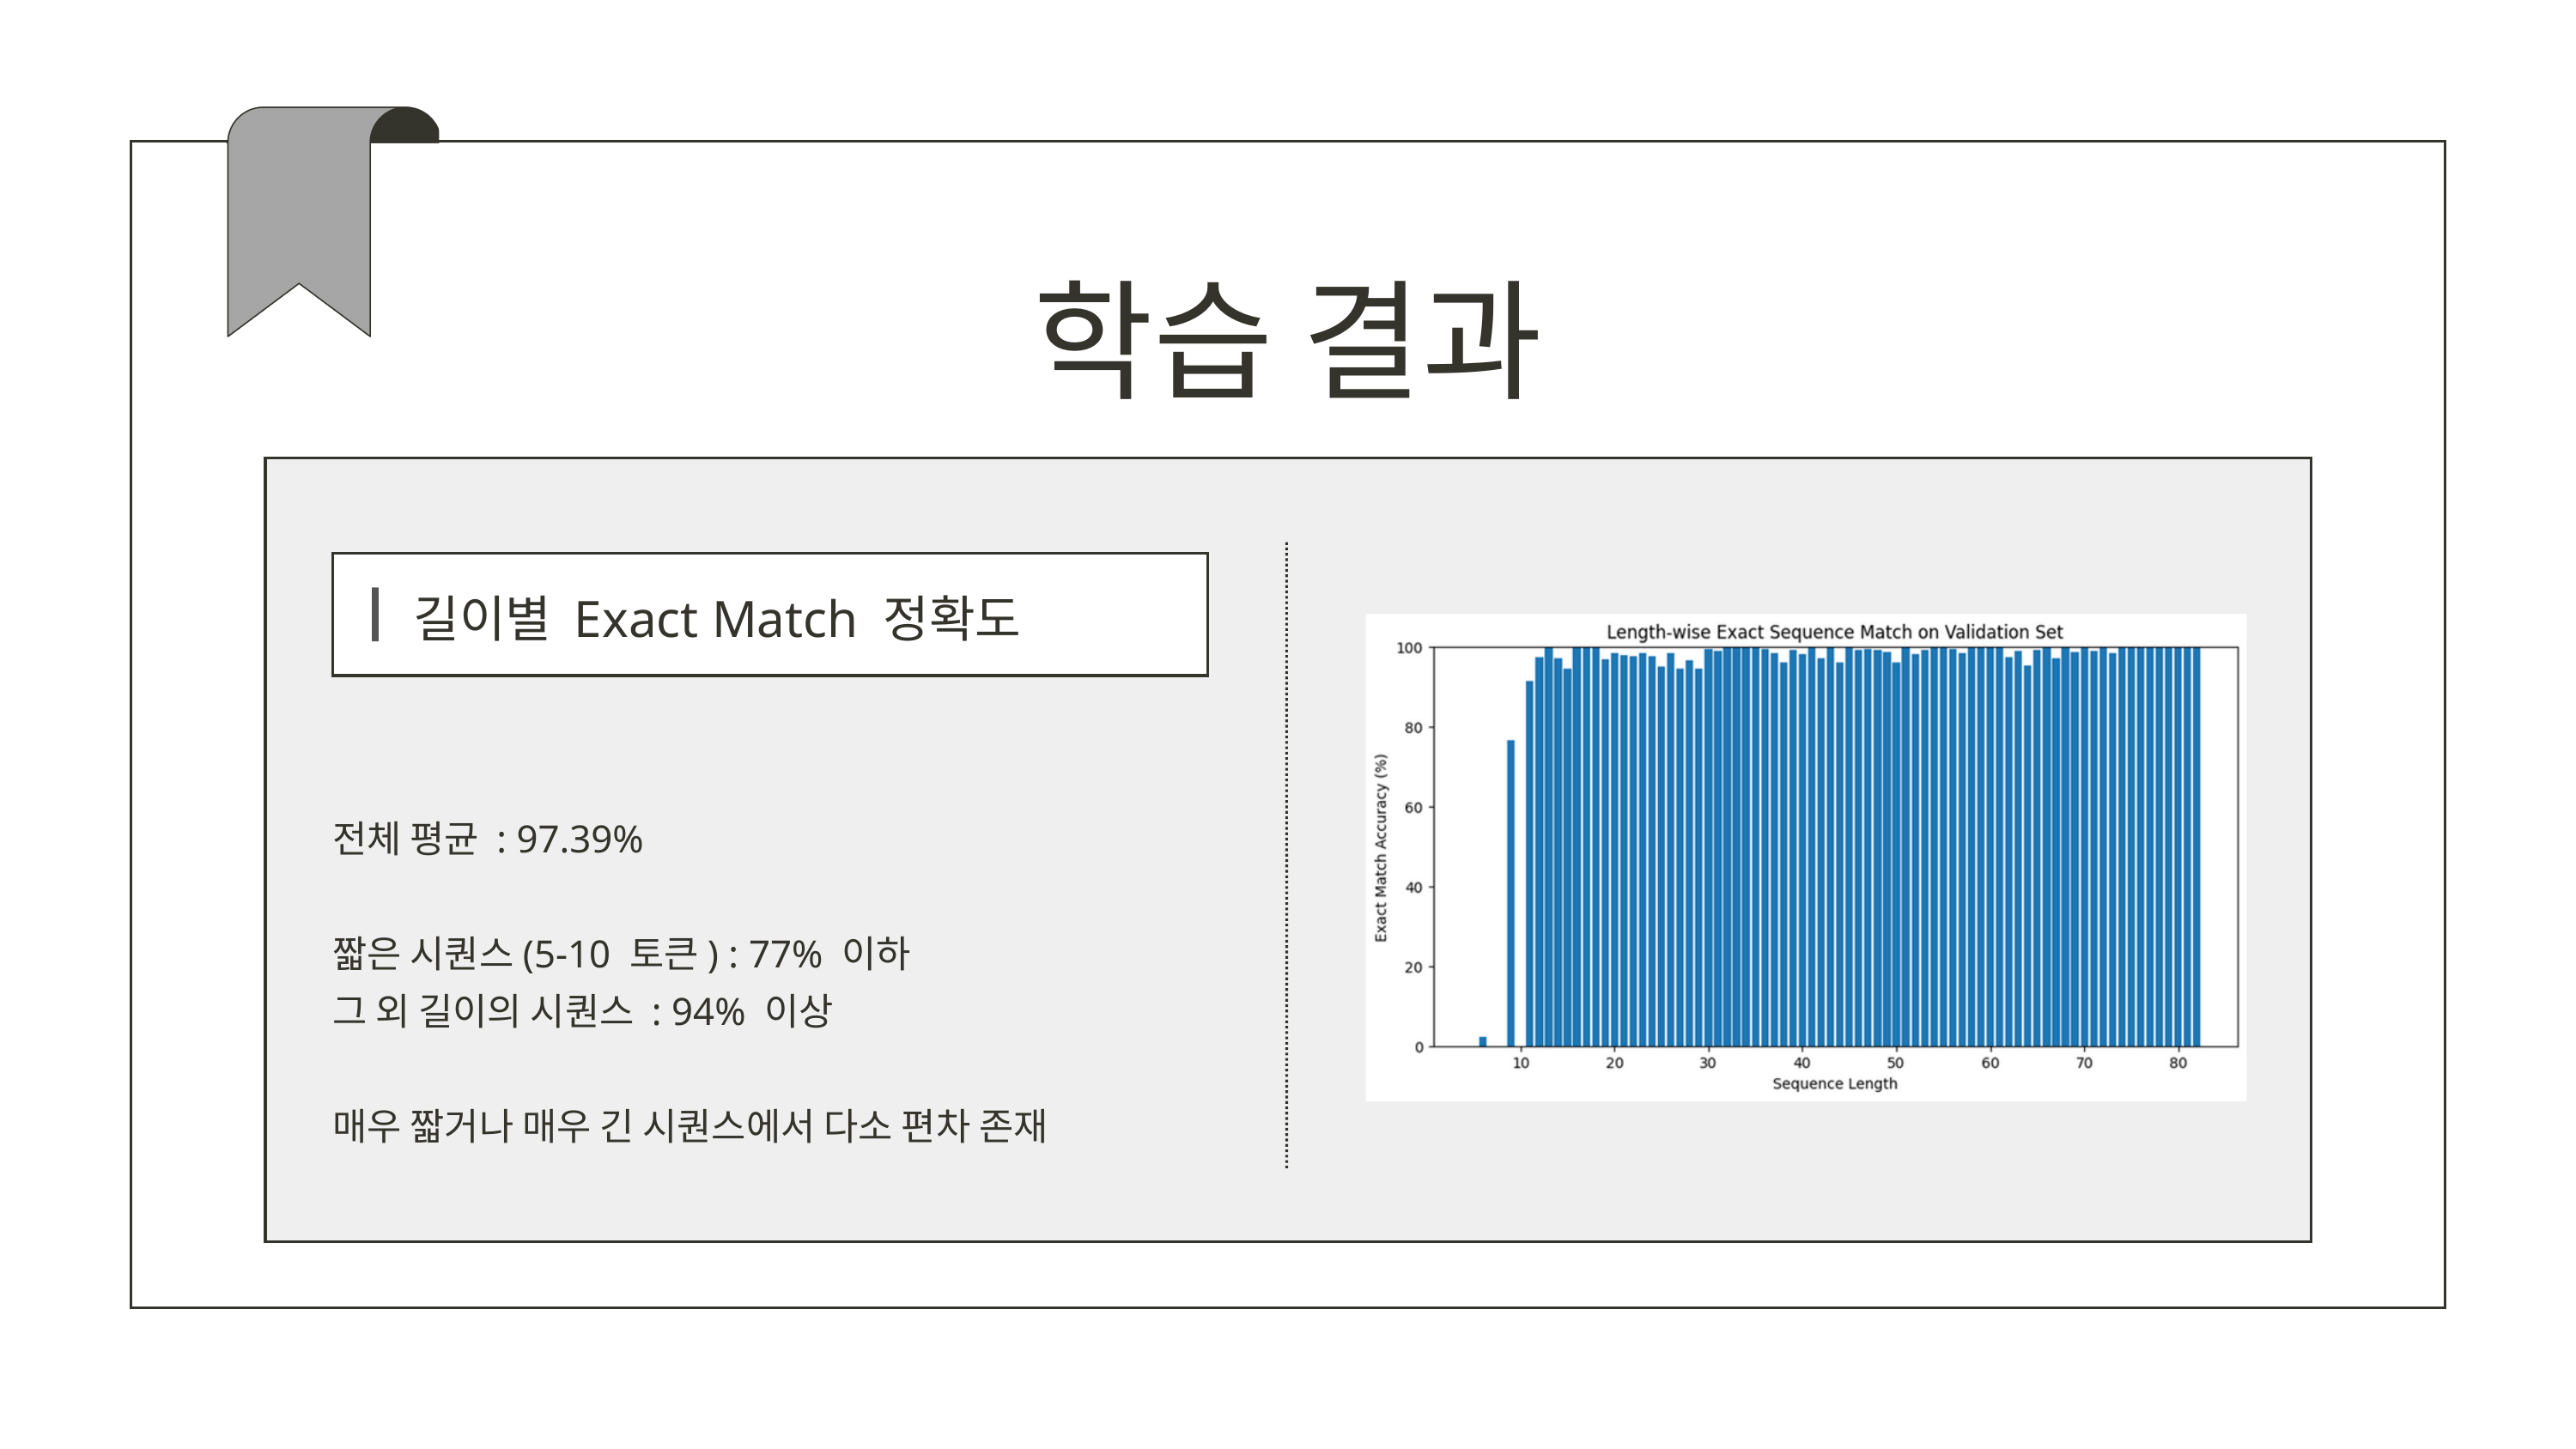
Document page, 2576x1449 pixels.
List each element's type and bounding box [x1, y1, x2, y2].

text_box [226, 106, 440, 138]
text_box [332, 553, 1209, 676]
text_box [131, 140, 2445, 1308]
text_box [264, 458, 2312, 1243]
